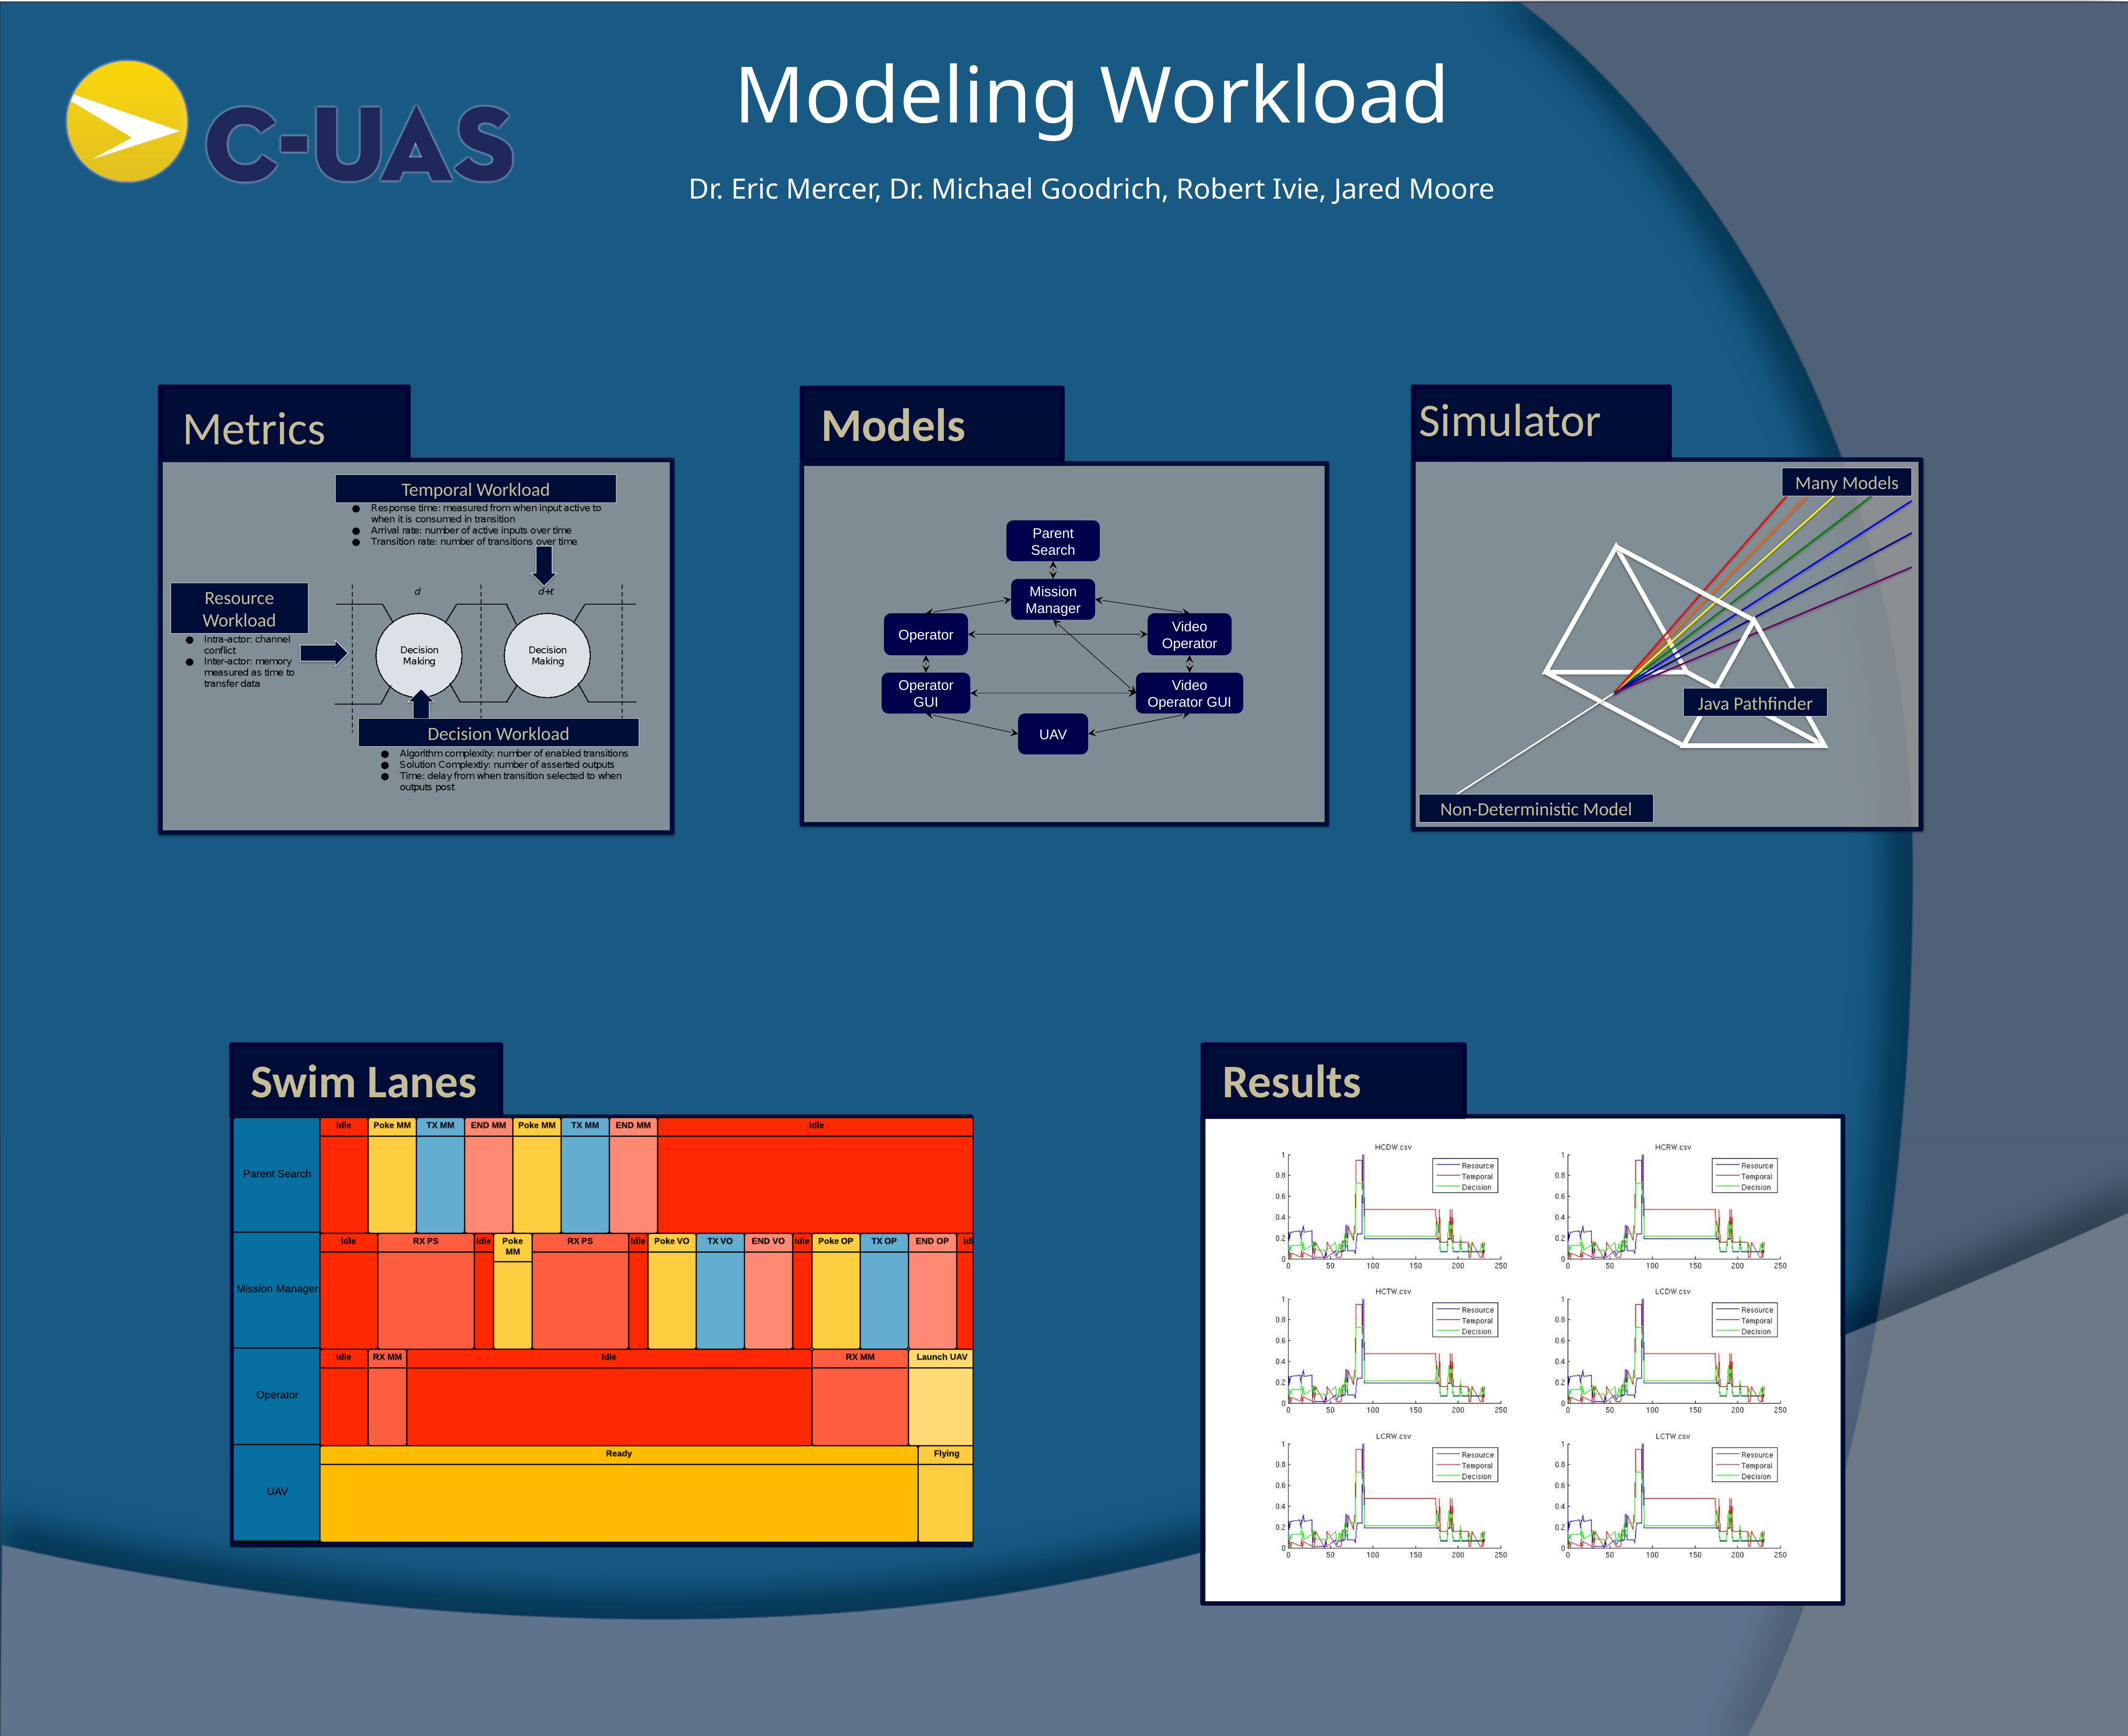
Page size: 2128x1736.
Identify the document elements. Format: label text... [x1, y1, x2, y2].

text_box Models [802, 388, 1063, 460]
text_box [1788, 496, 1835, 566]
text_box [160, 460, 672, 833]
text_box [1686, 696, 1825, 746]
text_box Metrics [160, 386, 408, 457]
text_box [1616, 547, 1754, 620]
text_box [802, 463, 1327, 825]
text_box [1614, 567, 1912, 693]
text_box [1546, 554, 1612, 671]
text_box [231, 1044, 971, 1117]
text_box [1545, 672, 1612, 692]
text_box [881, 520, 1244, 755]
text_box Non-Deterministic Model [1419, 794, 1653, 822]
picture [1205, 1118, 1841, 1602]
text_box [1614, 496, 1787, 566]
text_box Many Models [1782, 468, 1912, 496]
text_box [1413, 459, 1921, 830]
text_box Simulator [1413, 386, 1670, 459]
text_box Results [1203, 1044, 1465, 1117]
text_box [1836, 501, 1912, 567]
text_box Modeling Workload [504, 42, 1680, 141]
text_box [1456, 693, 1615, 794]
text_box Dr. Eric Mercer, Dr. Michael Goodrich, Robert Ivie, Jared Moore [504, 168, 1680, 207]
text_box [1617, 696, 1684, 746]
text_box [1835, 496, 1872, 500]
picture [232, 1117, 973, 1543]
